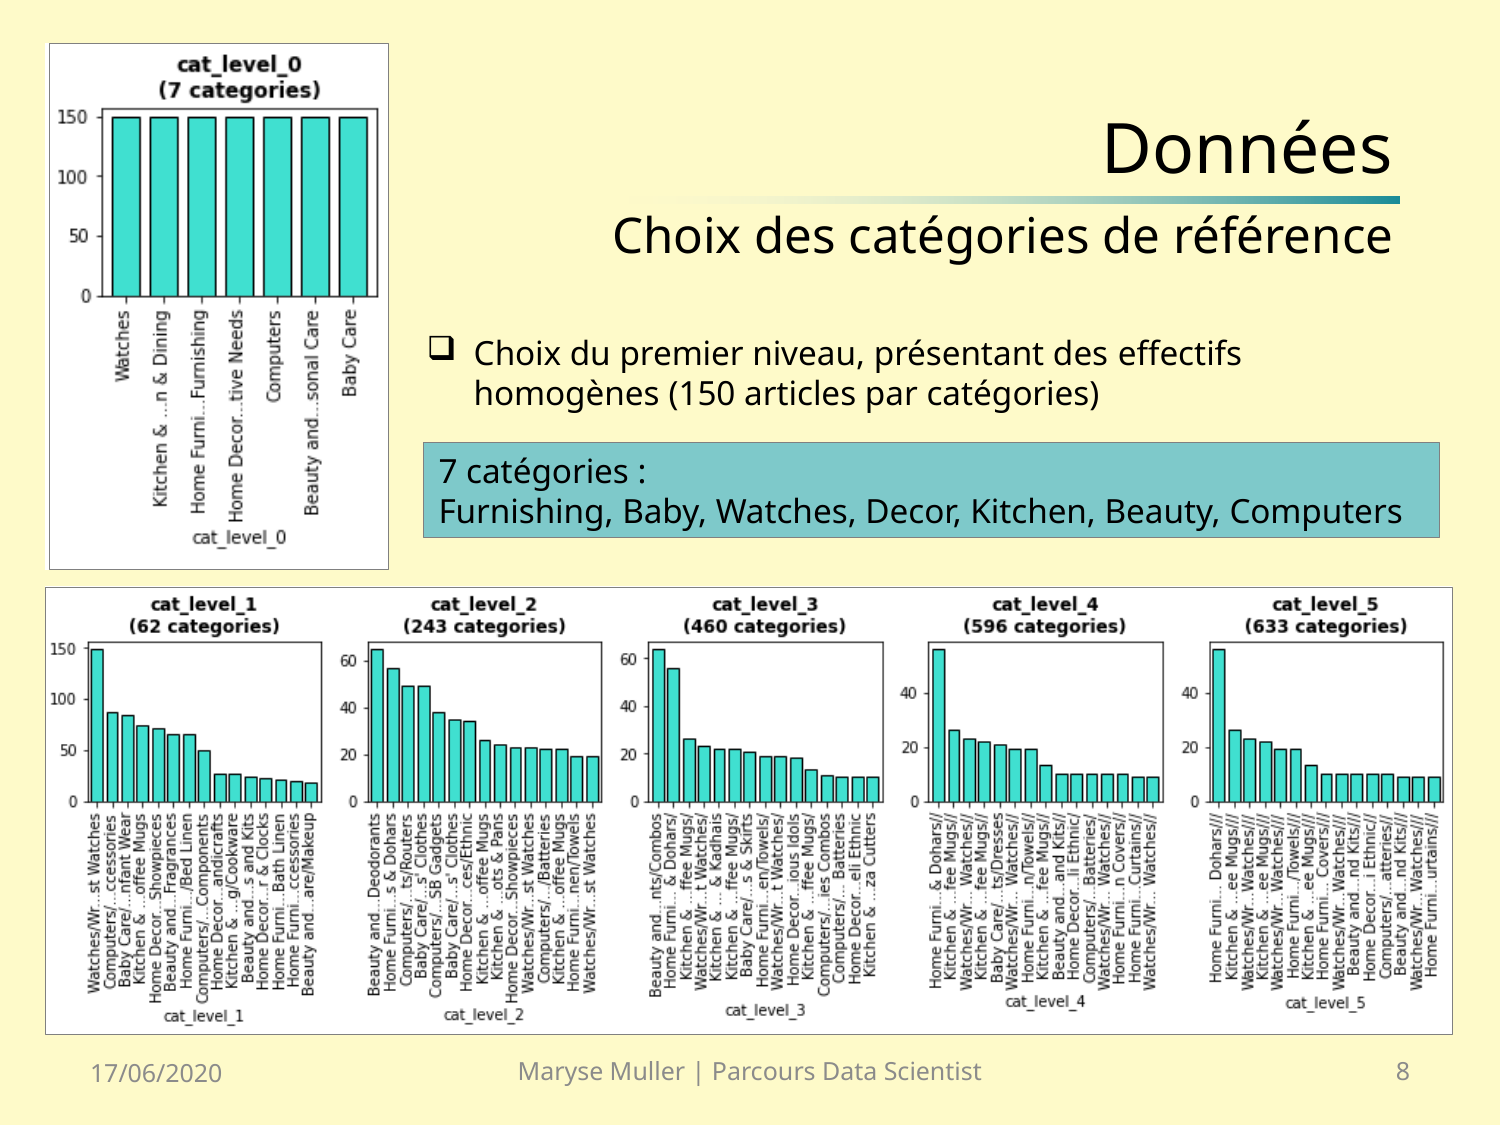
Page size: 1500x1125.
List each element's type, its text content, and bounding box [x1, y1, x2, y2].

text_box 7 catégories : Furnishing, Baby, Watches, Decor, Kitchen, Beauty, Computers [423, 442, 1440, 538]
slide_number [75, 1043, 425, 1103]
text_box [625, 194, 1402, 206]
slide_number 8 [1074, 1043, 1425, 1103]
title Données Choix des catégories de référence [393, 96, 1408, 272]
footer Maryse Muller | Parcours Data Scientist [472, 1043, 1028, 1103]
text_box Choix du premier niveau, présentant des effectifs homogènes (150 articles par catégories) [412, 324, 1381, 420]
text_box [44, 42, 389, 570]
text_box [44, 586, 1453, 1036]
